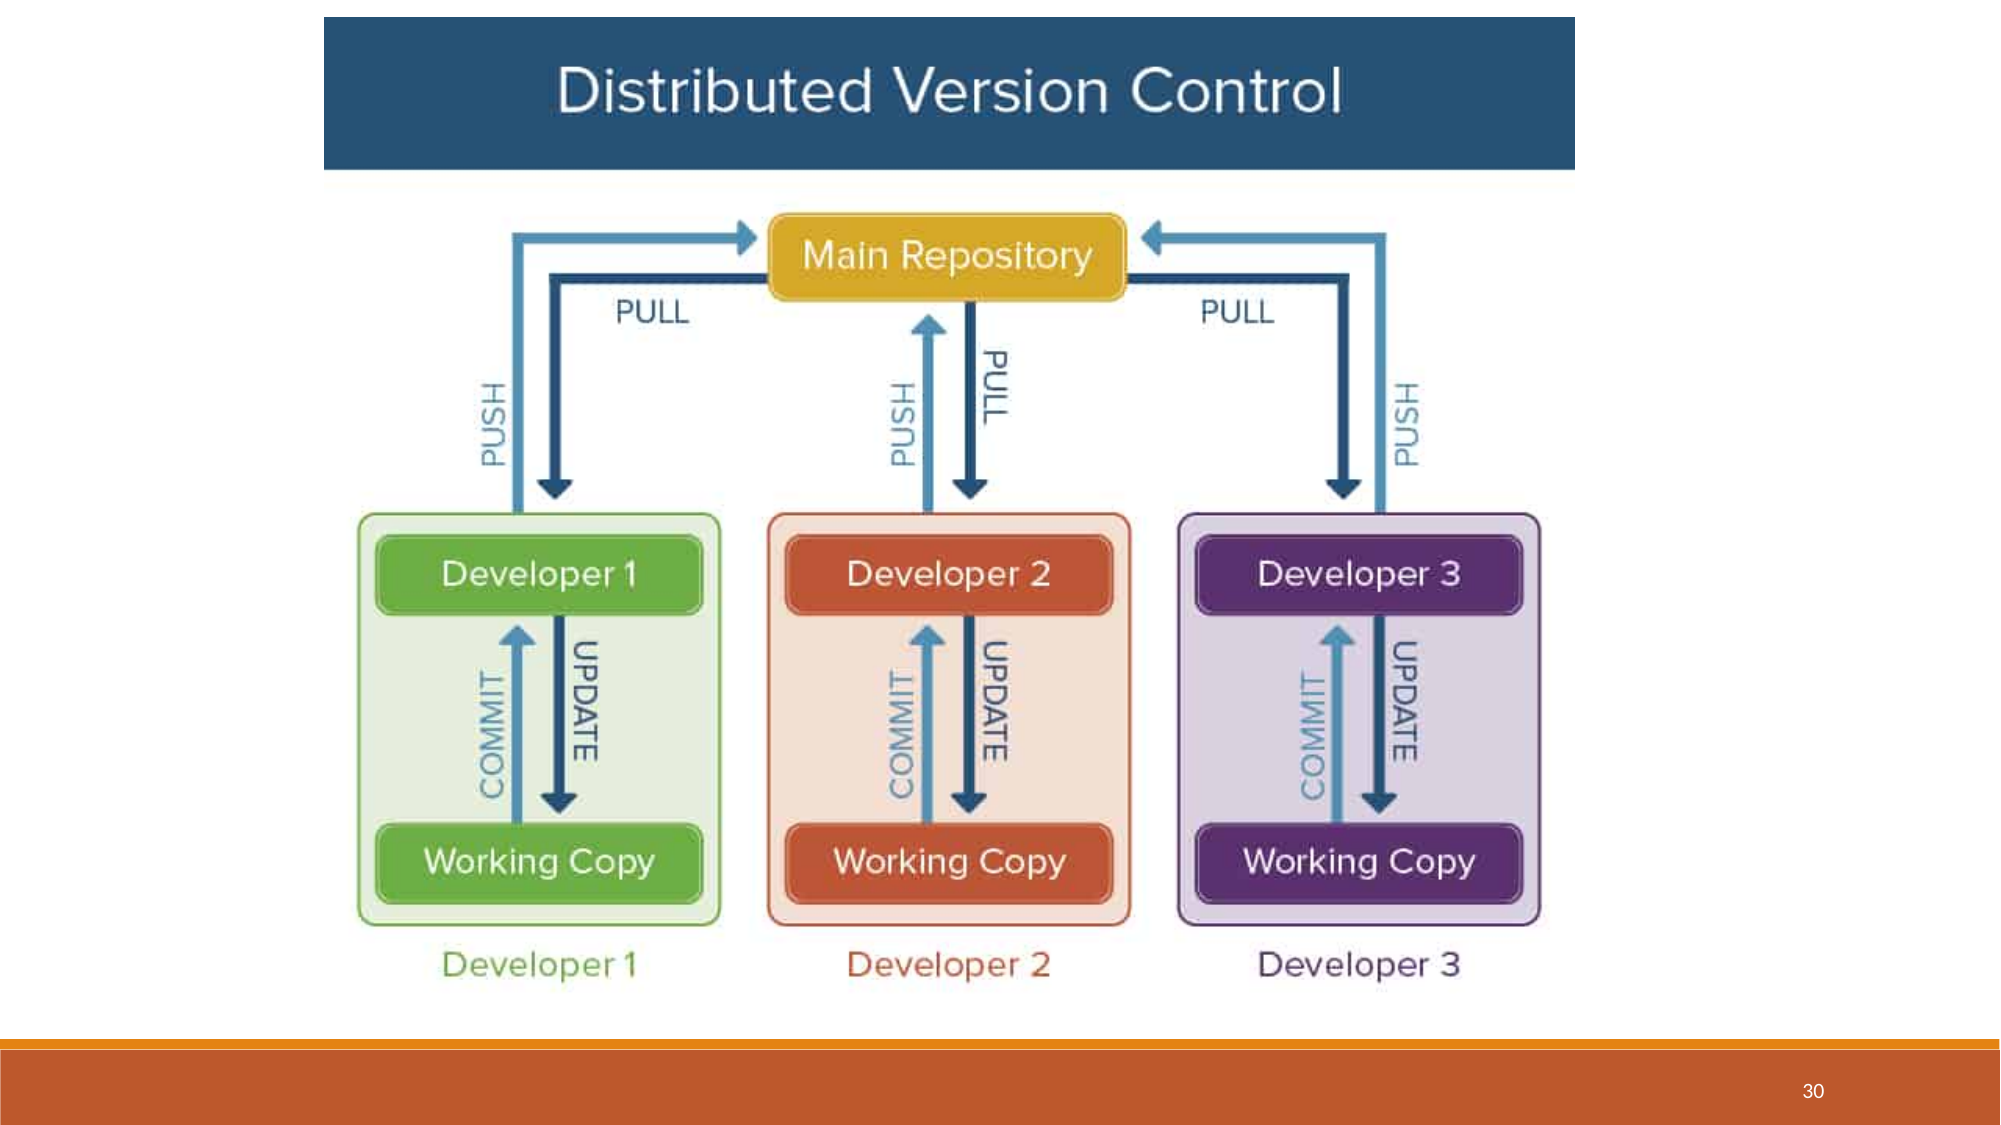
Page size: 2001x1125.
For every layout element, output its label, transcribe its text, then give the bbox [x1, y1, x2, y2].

picture [323, 16, 1576, 1020]
slide_number 30 [1624, 1059, 1840, 1120]
